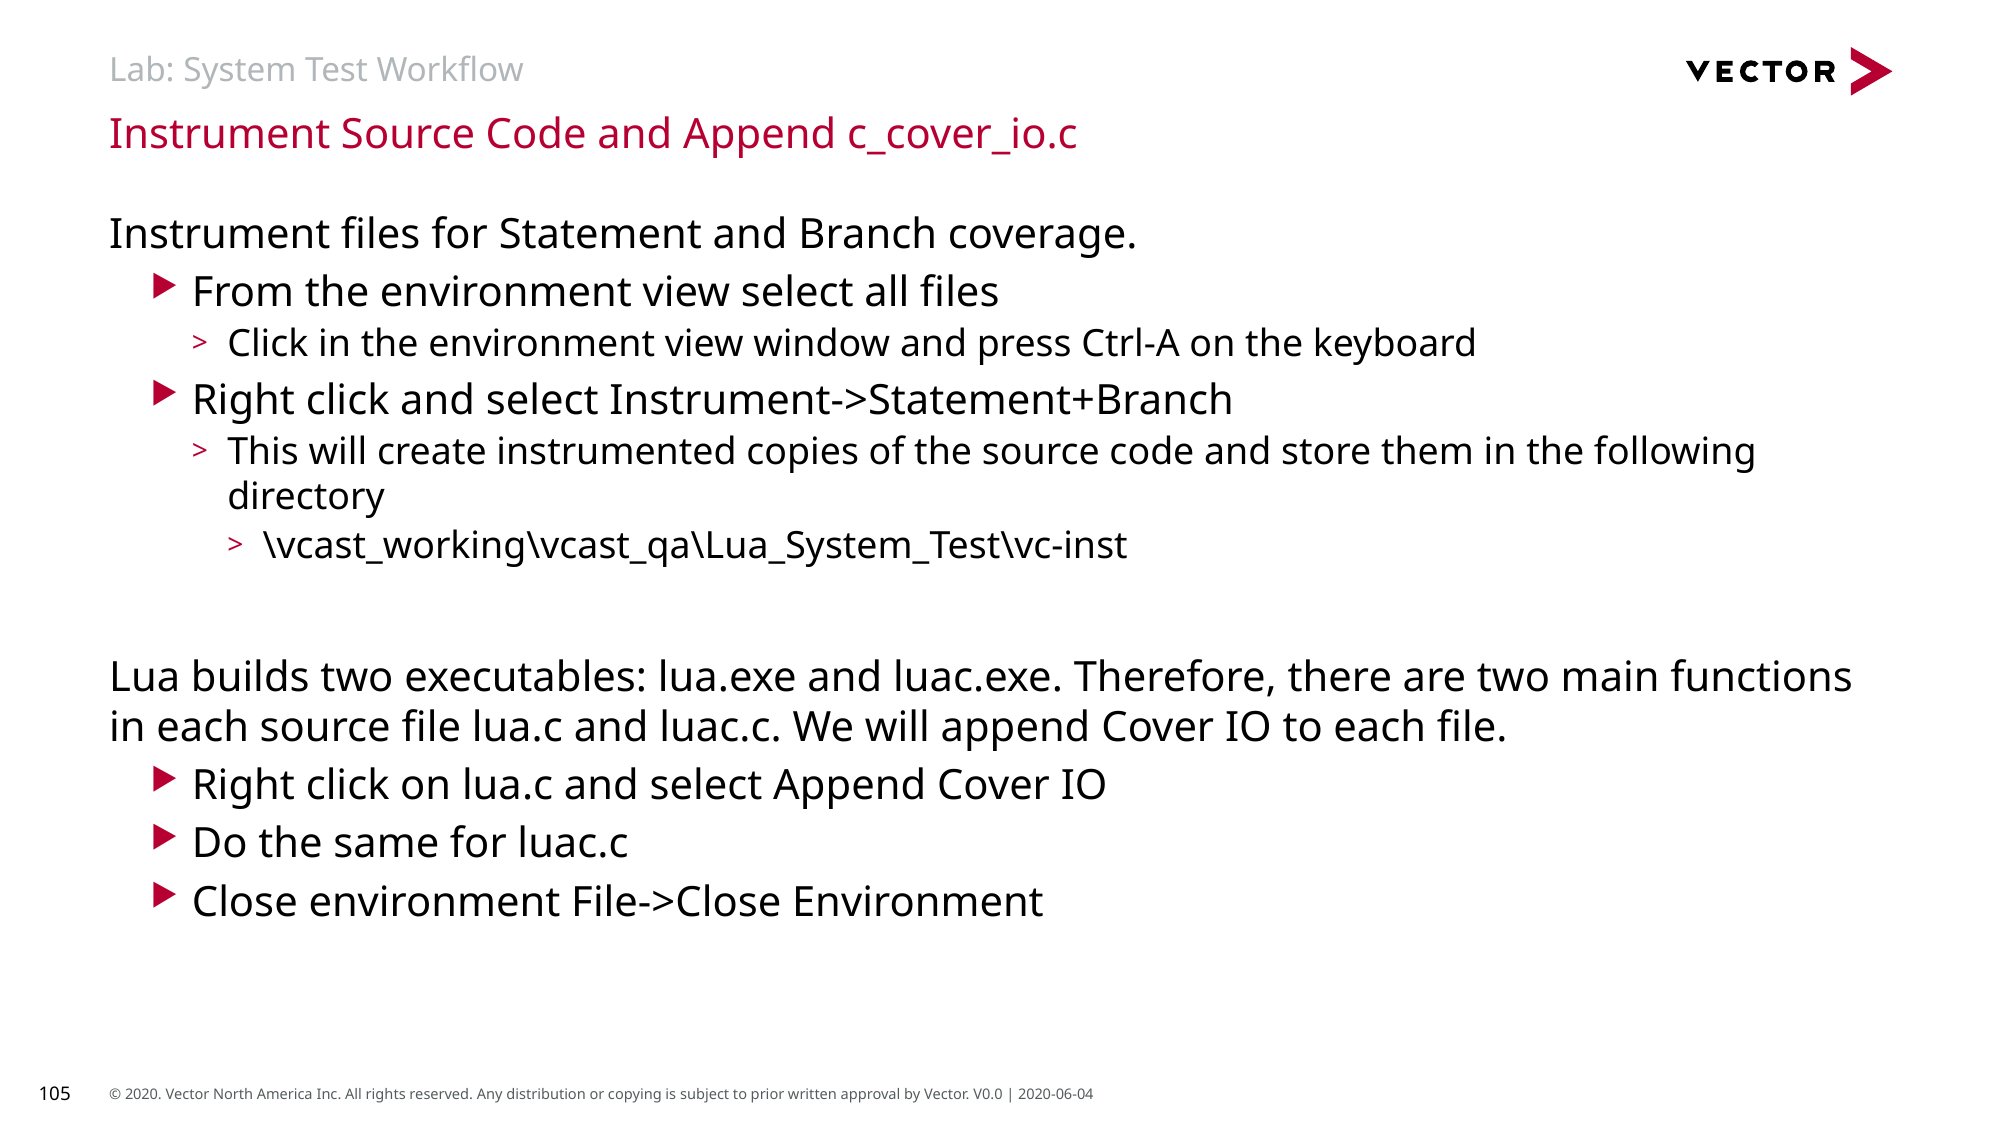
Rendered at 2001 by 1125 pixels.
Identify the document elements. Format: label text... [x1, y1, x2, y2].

list Instrument files for Statement and Branch coverage. From the environment view select all files Click in the environment view window and press Ctrl-A on the keyboard Right click and select Instrument->Statement+Branch This will create instrumented copies of the source code and store them in the following directory \vcast_working\vcast_qa\Lua_System_Test\vc-inst Lua builds two executables: lua.exe and luac.exe. Therefore, there are two main functions in each source file lua.c and luac.c. We will append Cover IO to each file. Right click on lua.c and select Append Cover IO Do the same for luac.c Close environment File->Close Environment [109, 206, 1893, 1063]
list Instrument Source Code and Append c_cover_io.c [109, 103, 1577, 157]
title Lab: System Test Workflow [109, 41, 1577, 89]
